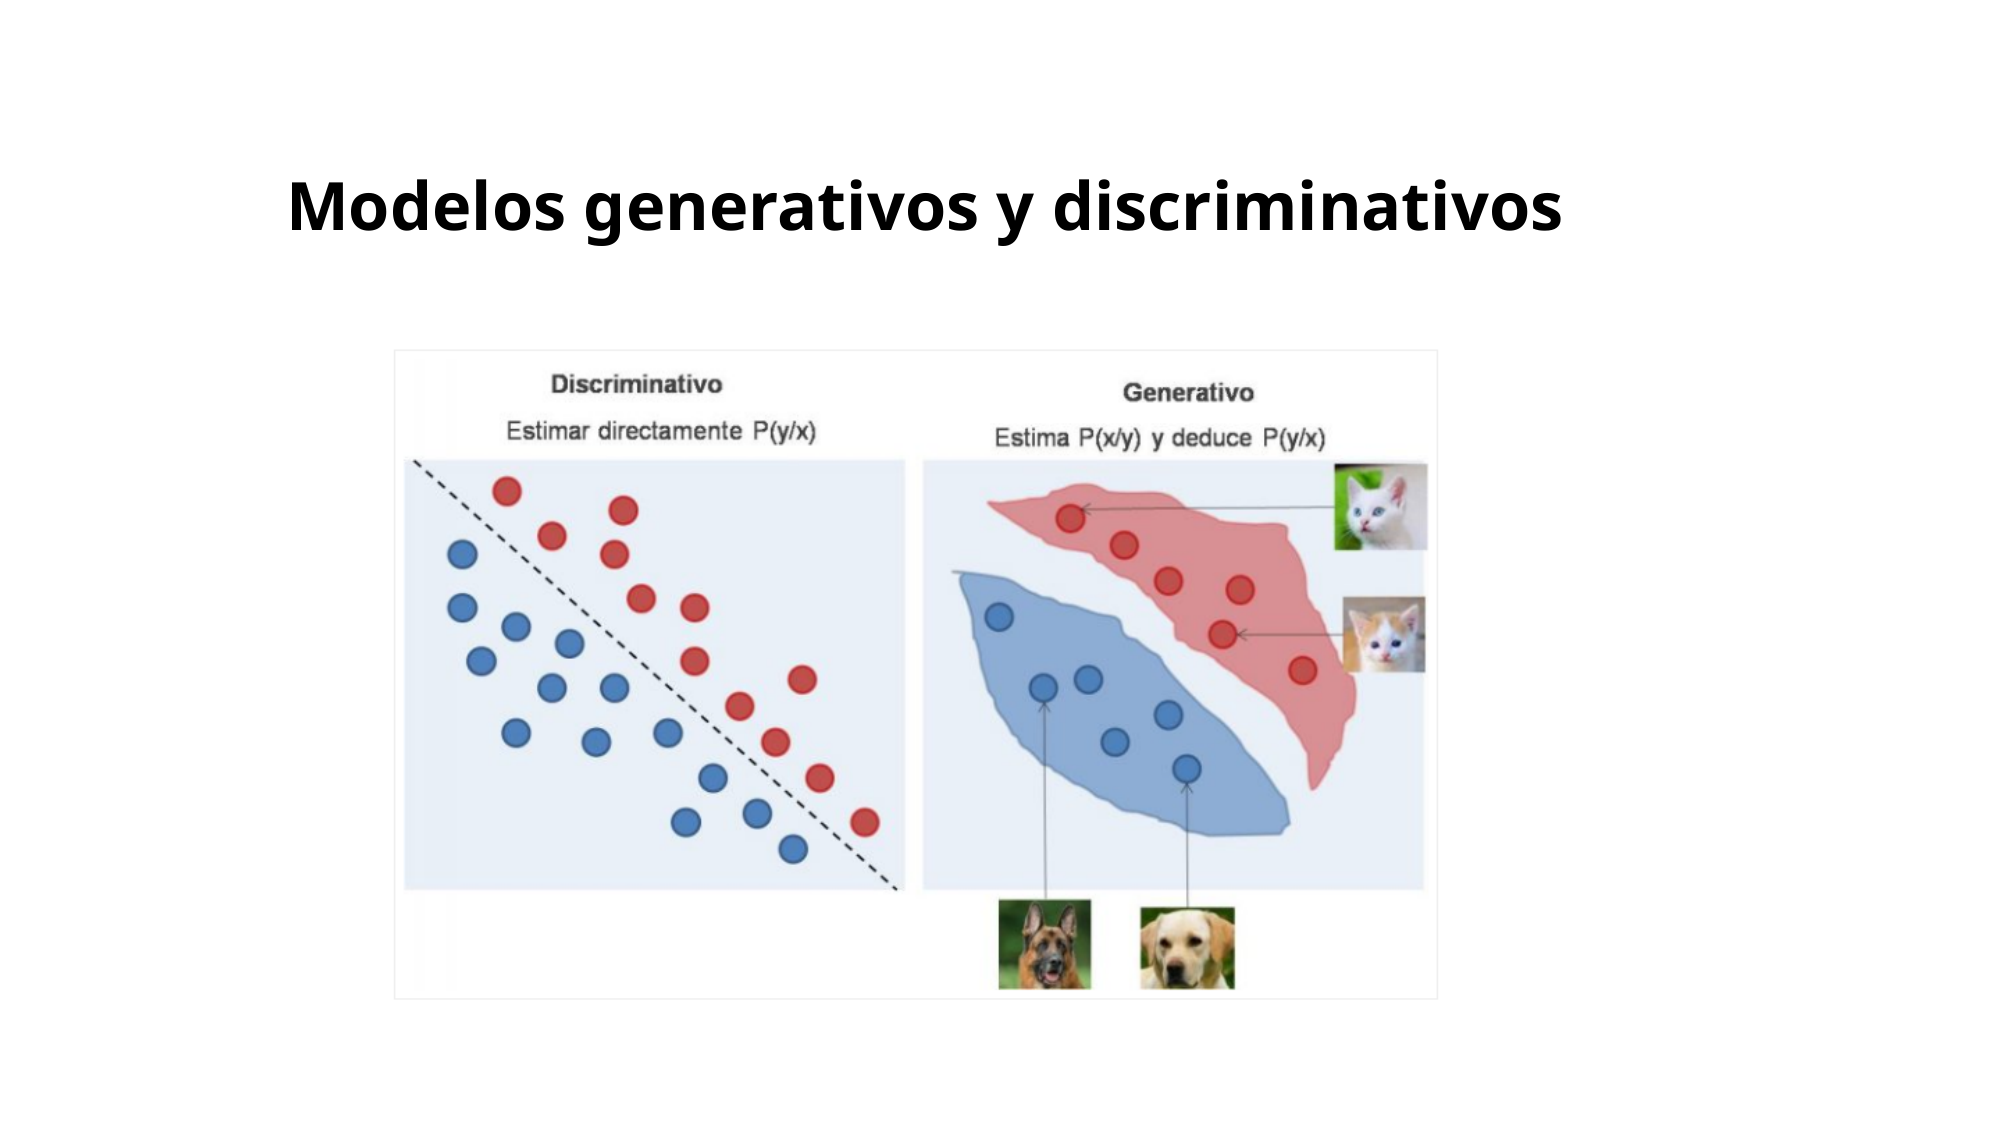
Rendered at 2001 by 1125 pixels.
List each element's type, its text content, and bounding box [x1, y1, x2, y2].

title Modelos generativos y discriminativos [271, 95, 1729, 252]
picture [383, 333, 1448, 1011]
